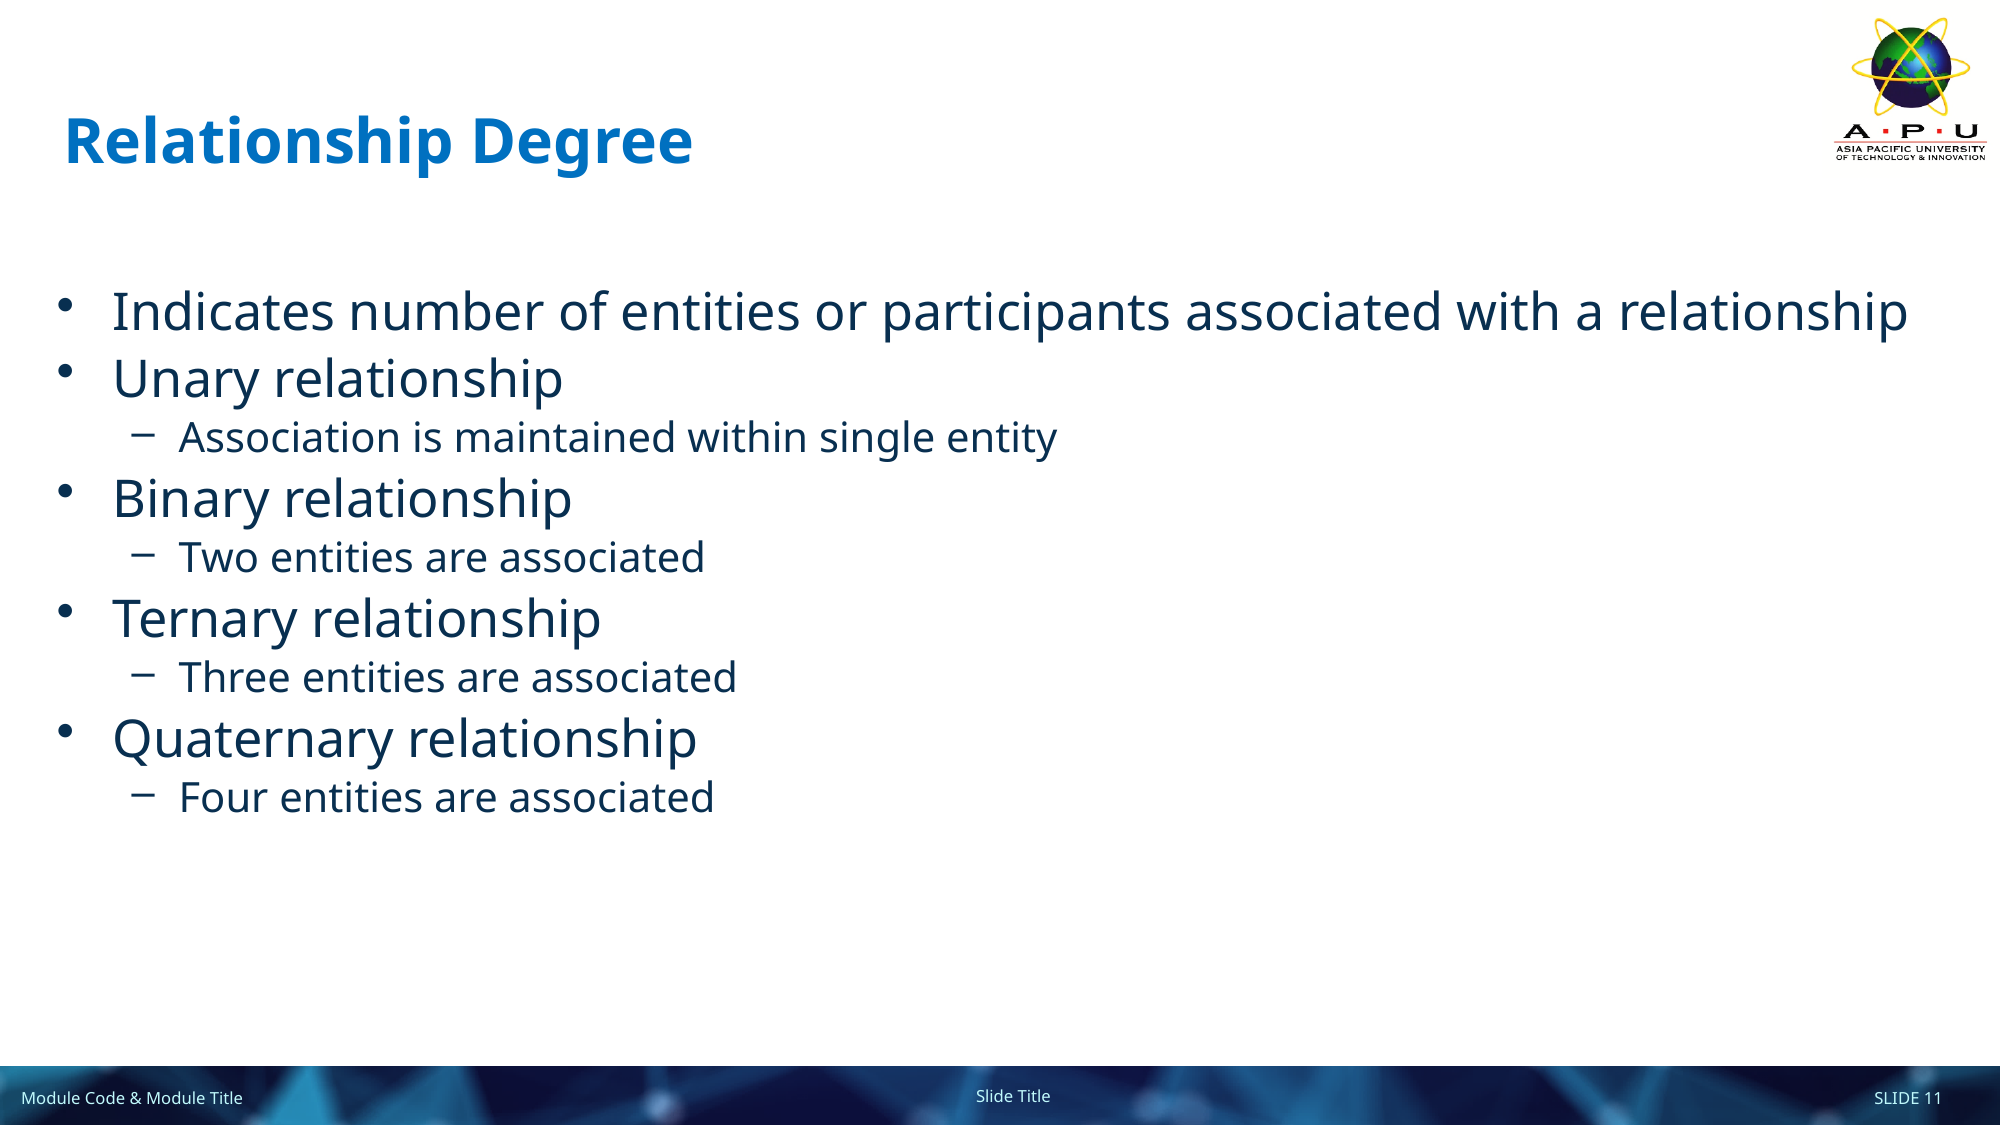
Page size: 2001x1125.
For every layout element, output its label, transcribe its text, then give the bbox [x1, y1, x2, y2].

picture [0, 1066, 2000, 1125]
picture [1822, 0, 2000, 178]
list Indicates number of entities or participants associated with a relationship Unary relationship Association is maintained within single entity Binary relationship Two entities are associated Ternary relationship Three entities are associated Quaternary relationship Four entities are associated [41, 278, 1969, 1021]
title Relationship Degree [48, 45, 1764, 233]
